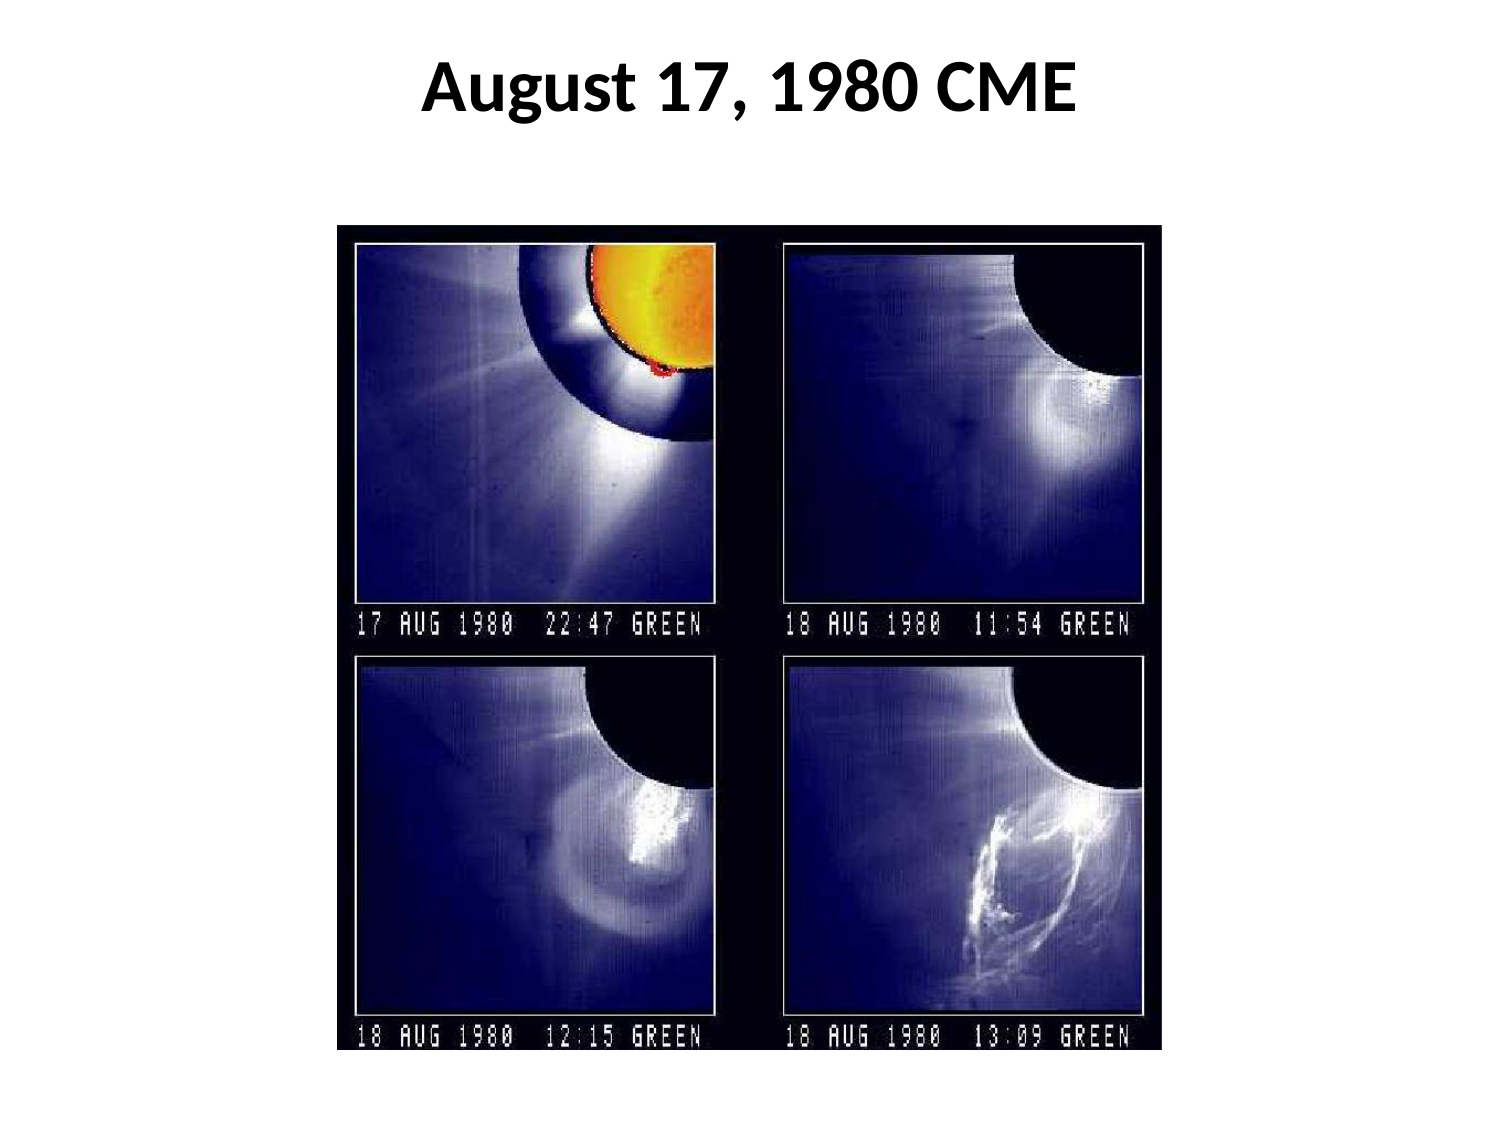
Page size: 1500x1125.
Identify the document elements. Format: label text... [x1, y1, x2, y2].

title August 17, 1980 CME [112, 0, 1388, 175]
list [337, 224, 1163, 1051]
